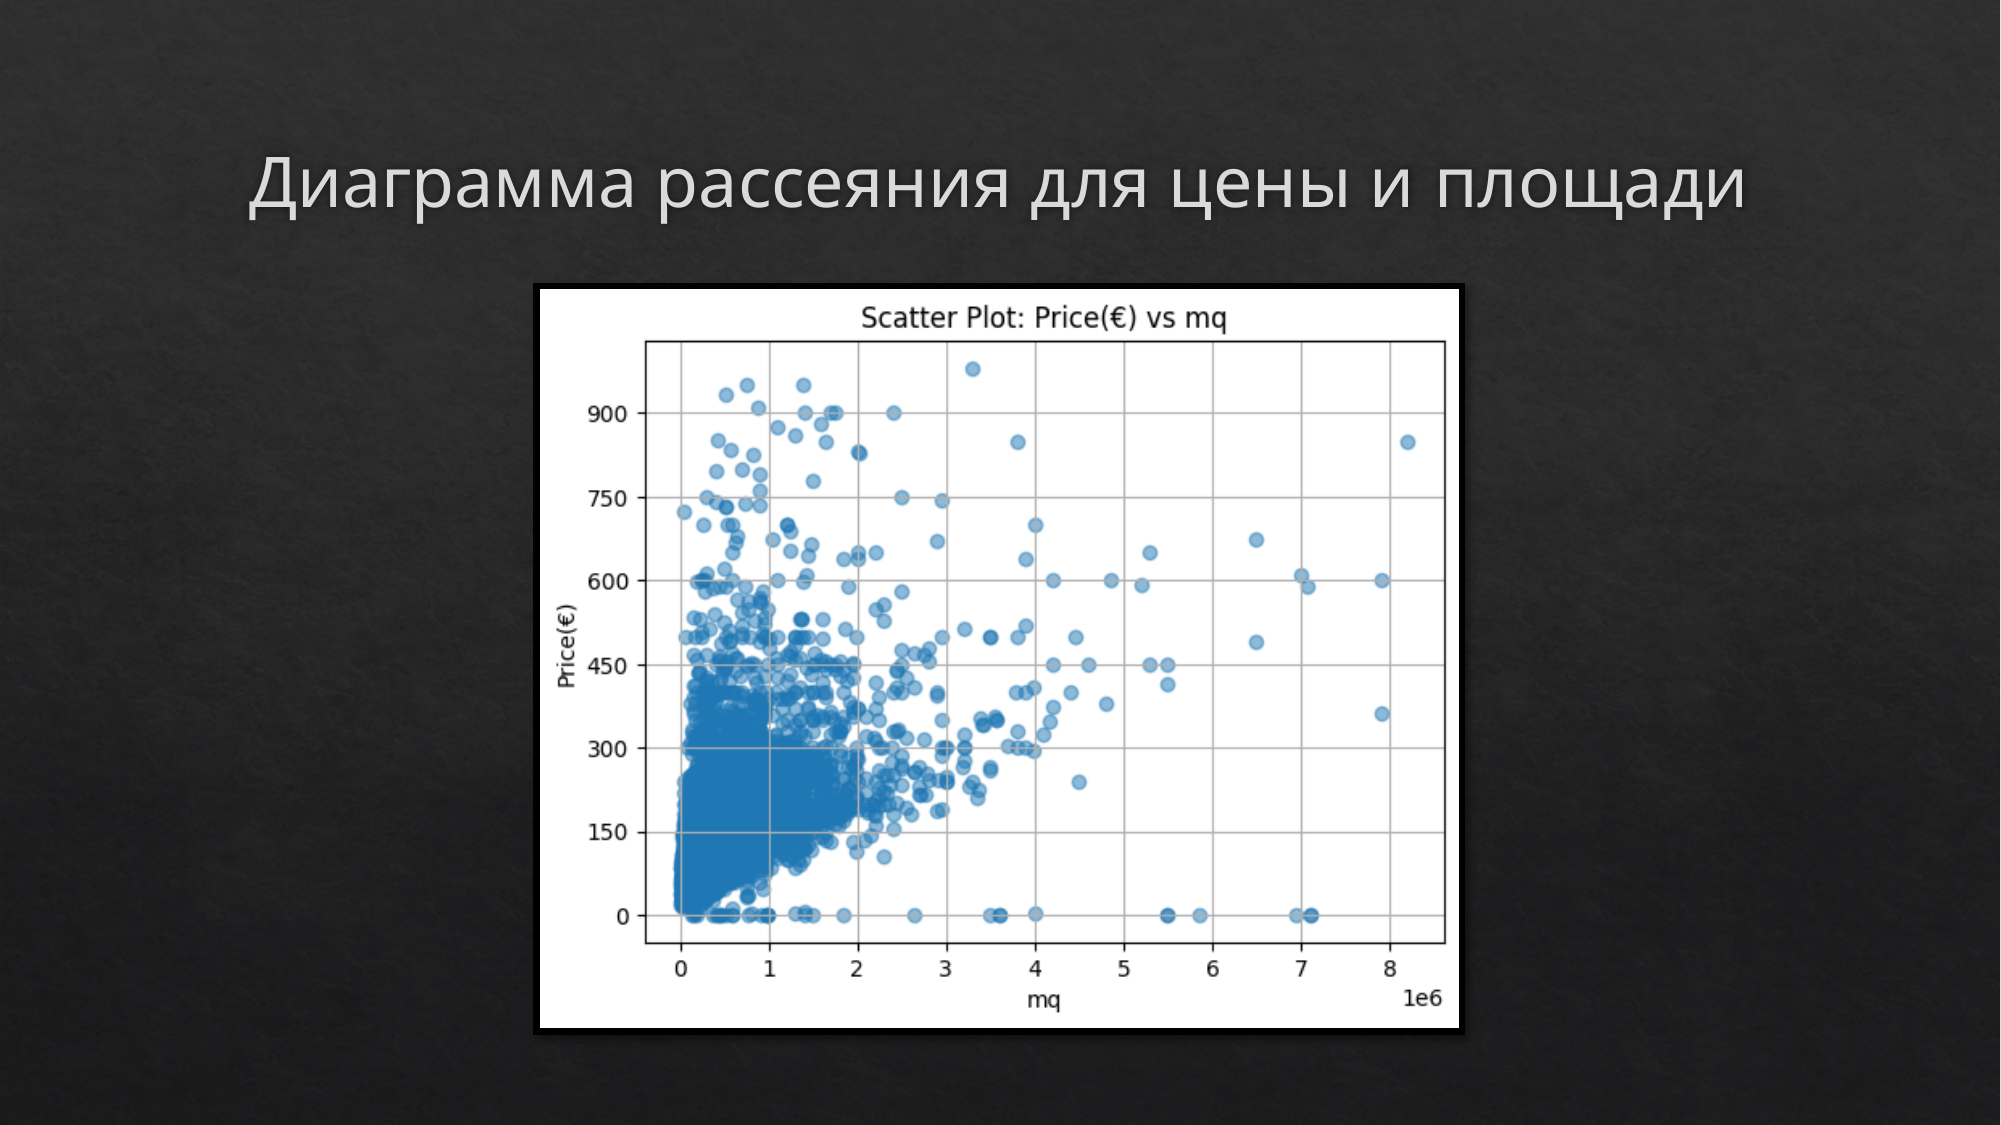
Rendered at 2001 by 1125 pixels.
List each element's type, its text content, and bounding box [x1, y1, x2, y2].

picture [539, 288, 1459, 1029]
title Диаграмма рассеяния для цены и площади [149, 99, 1849, 260]
